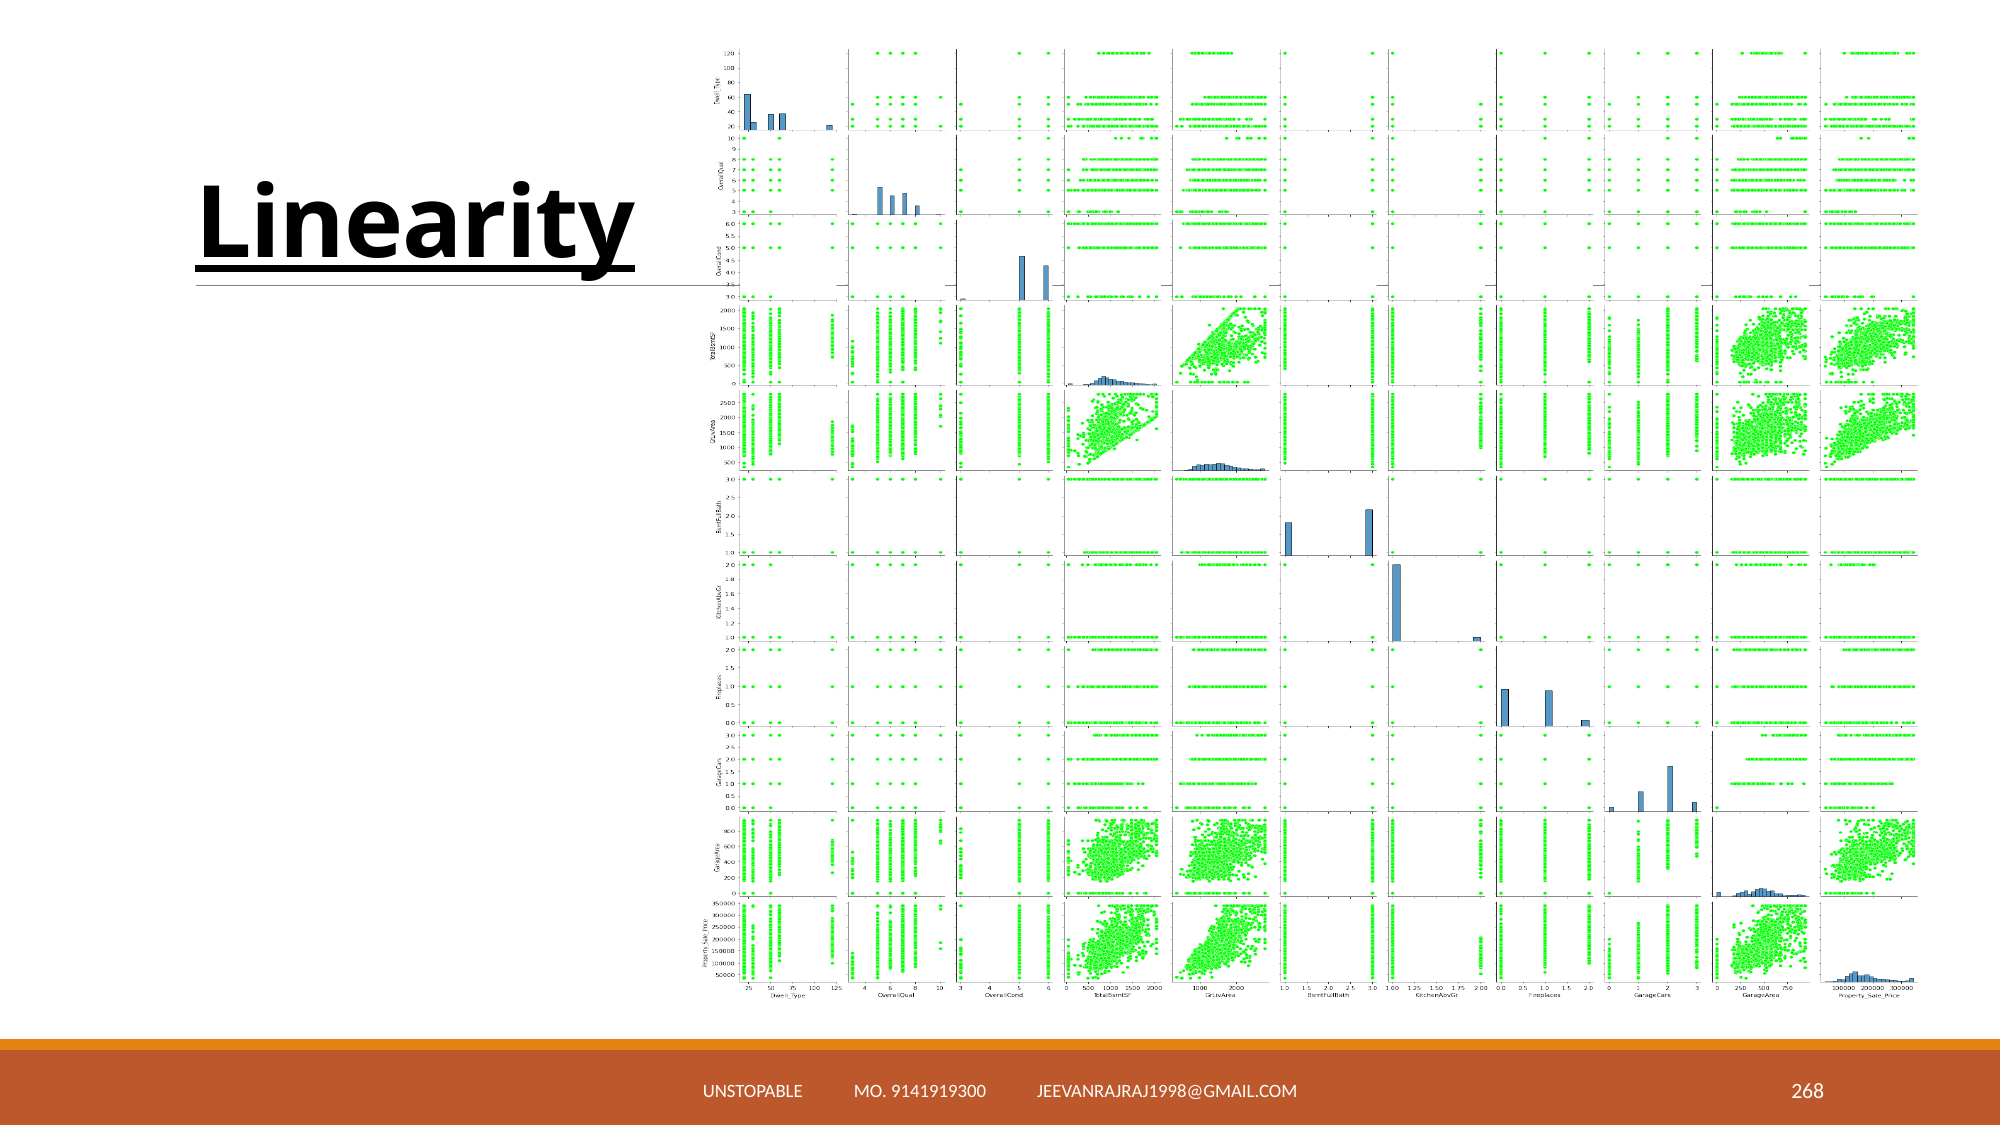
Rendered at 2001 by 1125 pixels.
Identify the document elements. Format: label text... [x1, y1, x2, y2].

picture [697, 46, 1922, 1001]
footer unstopable Mo. 9141919300 jeevanrajraj1998@gmail.com [604, 1059, 1396, 1120]
slide_number 268 [1624, 1059, 1840, 1120]
title Linearity [180, 47, 695, 285]
